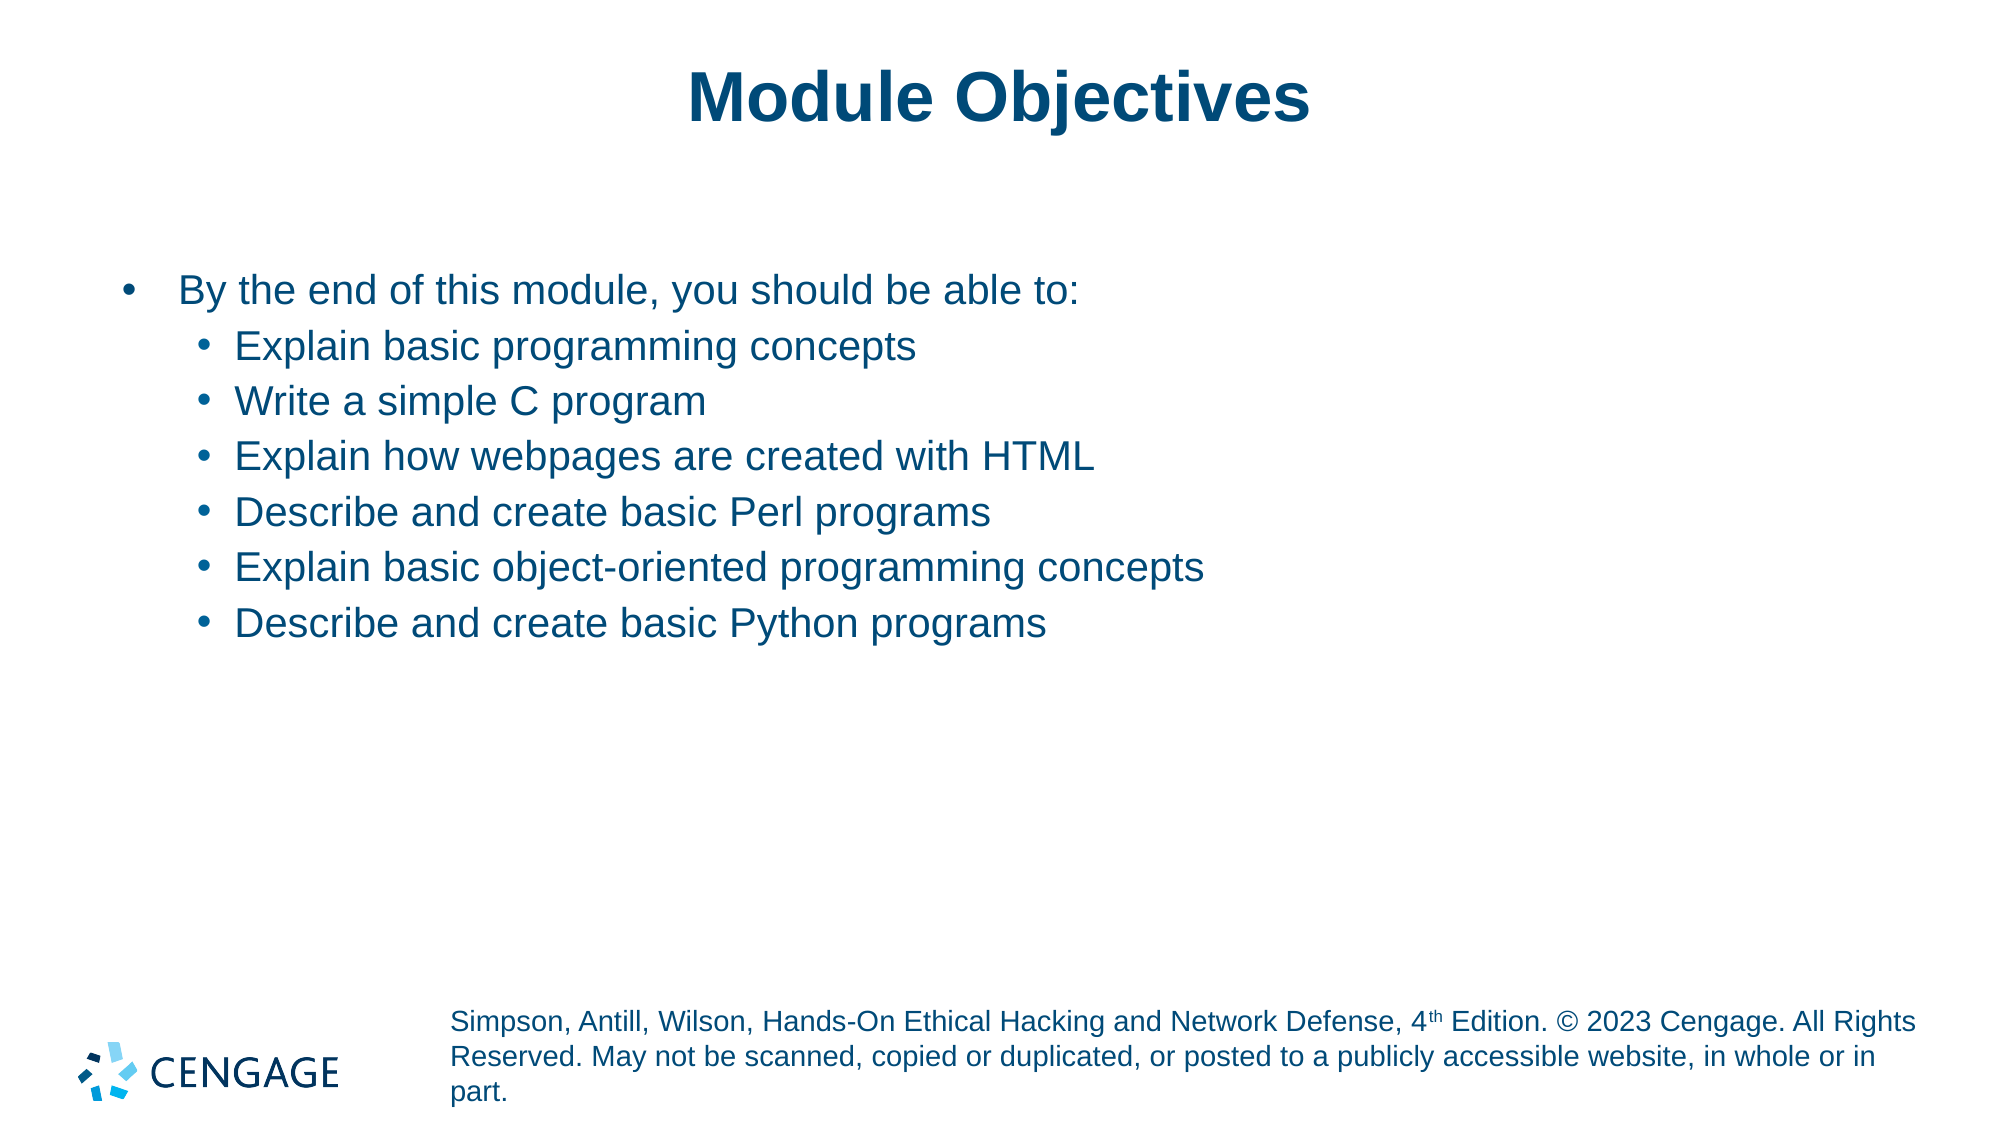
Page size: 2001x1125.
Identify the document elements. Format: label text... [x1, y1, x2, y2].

list By the end of this module, you should be able to: Explain basic programming concepts Write a simple C program Explain how webpages are created with HTML Describe and create basic Perl programs Explain basic object-oriented programming concepts Describe and create basic Python programs [121, 268, 1880, 990]
title Module Objectives [137, 59, 1863, 171]
picture [78, 1042, 338, 1101]
